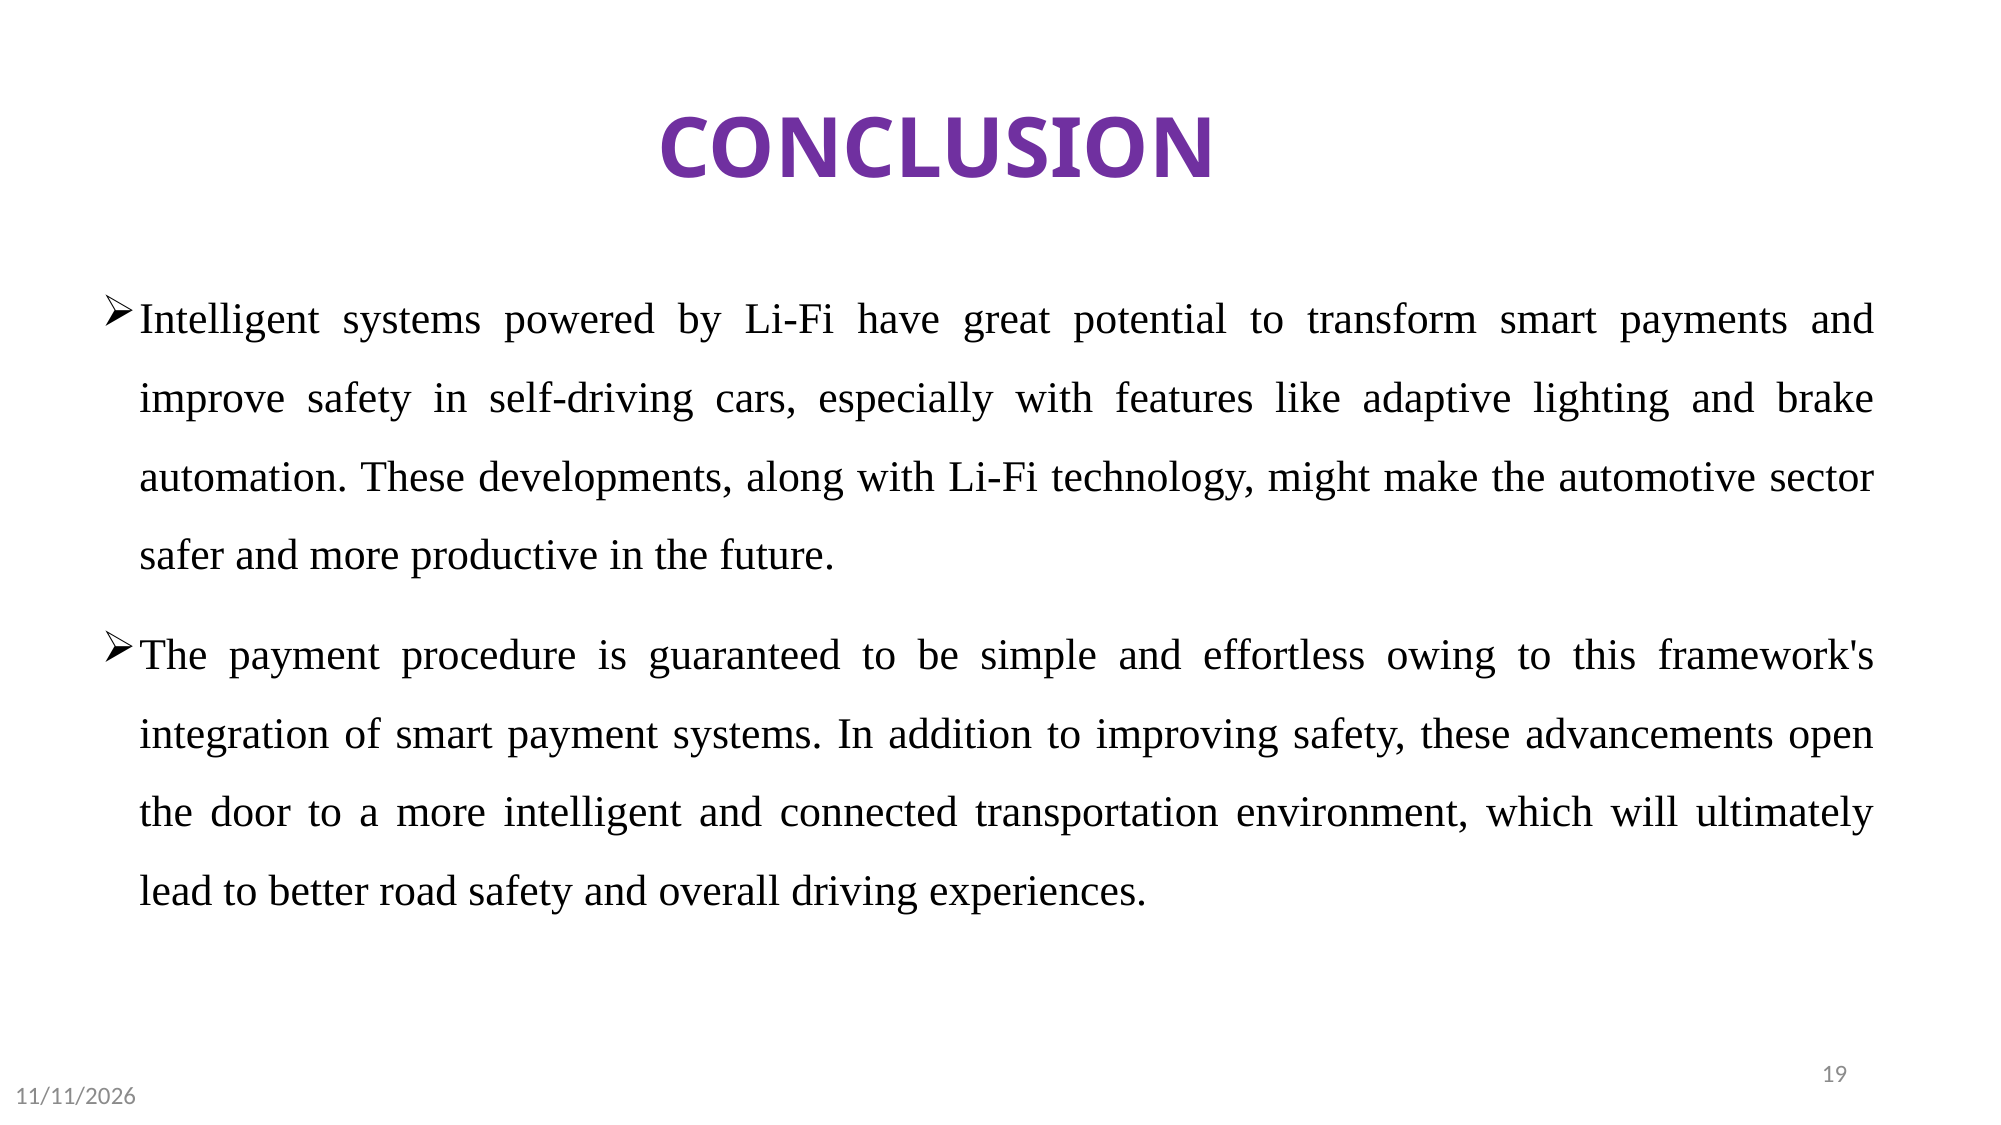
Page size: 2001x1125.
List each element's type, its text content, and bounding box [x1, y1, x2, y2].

title CONCLUSION [86, 38, 1812, 256]
list Intelligent systems powered by Li-Fi have great potential to transform smart payments and improve safety in self-driving cars, especially with features like adaptive lighting and brake automation. These developments, along with Li-Fi technology, might make the automotive sector safer and more productive in the future. The payment procedure is guaranteed to be simple and effortless owing to this framework's integration of smart payment systems. In addition to improving safety, these advancements open the door to a more intelligent and connected transportation environment, which will ultimately lead to better road safety and overall driving experiences. [86, 256, 1891, 970]
slide_number 16-May-24 [0, 1065, 450, 1125]
slide_number 19 [1412, 1042, 1863, 1103]
